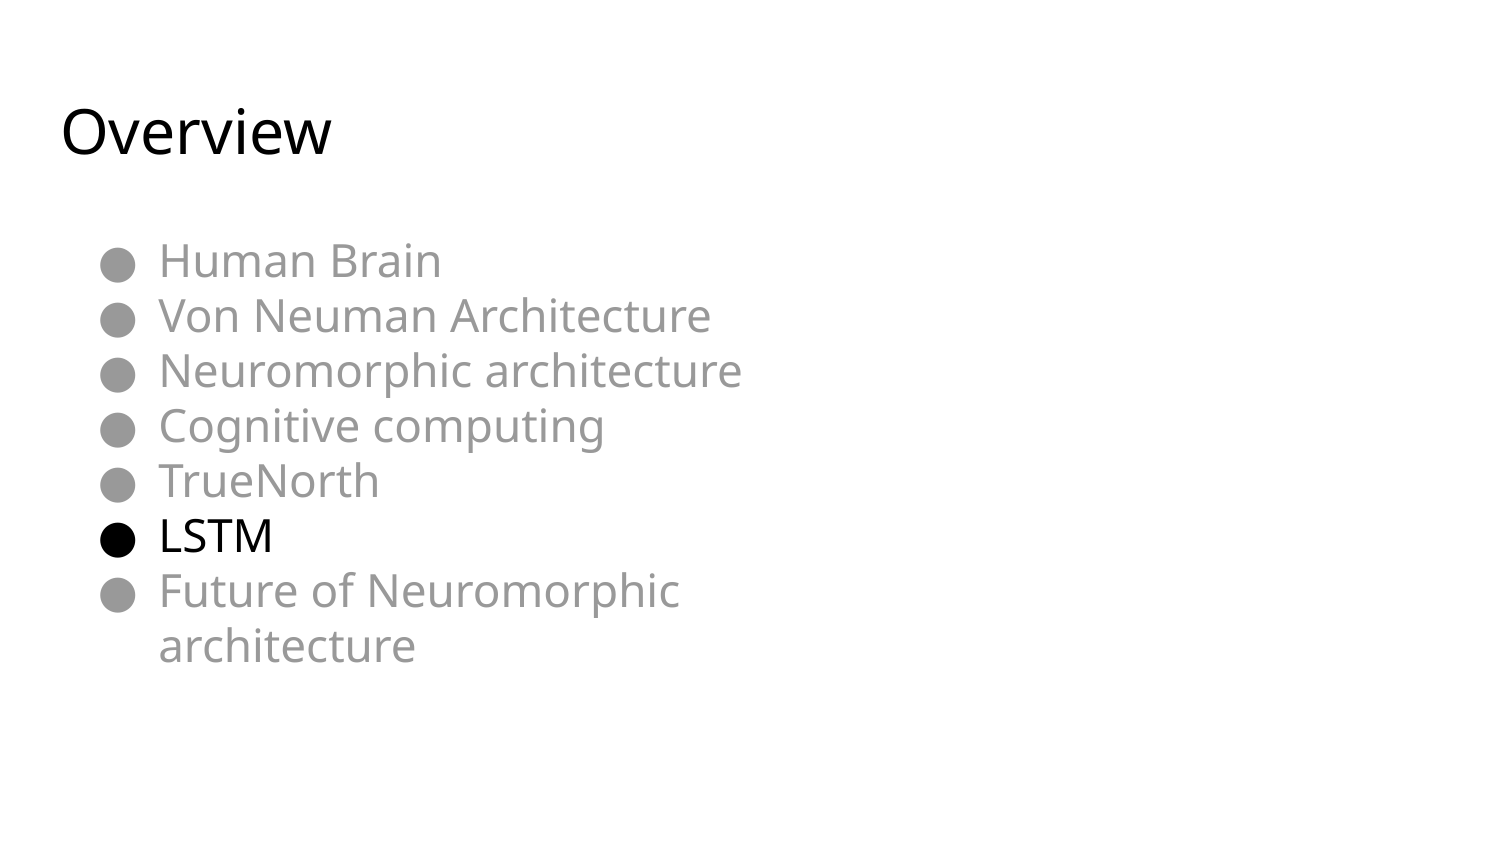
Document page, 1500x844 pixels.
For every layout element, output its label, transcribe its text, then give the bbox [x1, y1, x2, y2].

title Overview [45, 98, 750, 182]
text_box Human Brain Von Neuman Architecture Neuromorphic architecture Cognitive computing TrueNorth LSTM Future of Neuromorphic architecture [68, 216, 876, 749]
